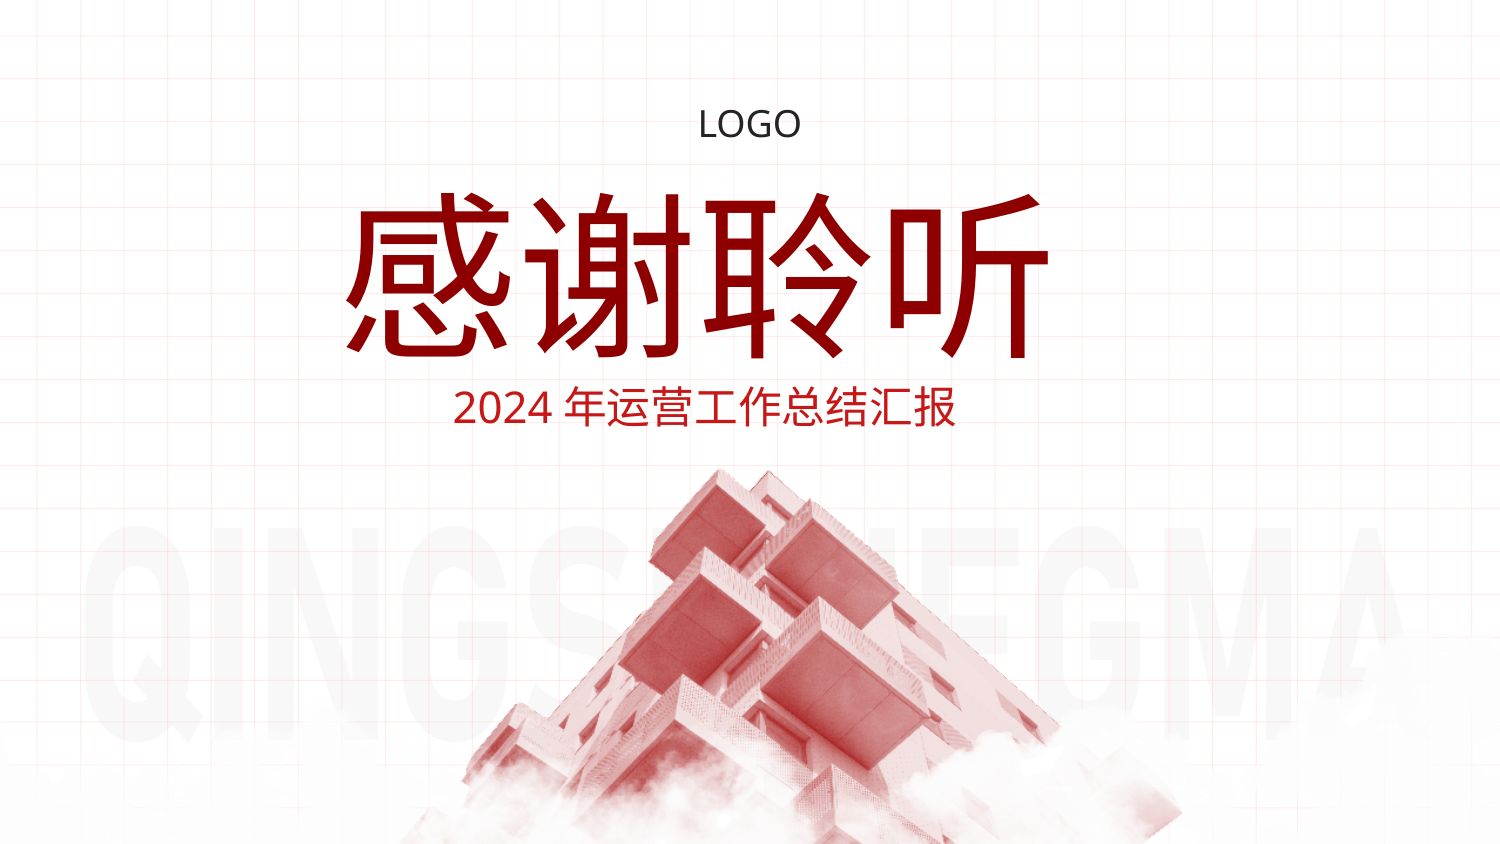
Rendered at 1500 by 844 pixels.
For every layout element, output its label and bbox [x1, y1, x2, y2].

picture [328, 468, 1250, 584]
text_box [0, 0, 1500, 844]
